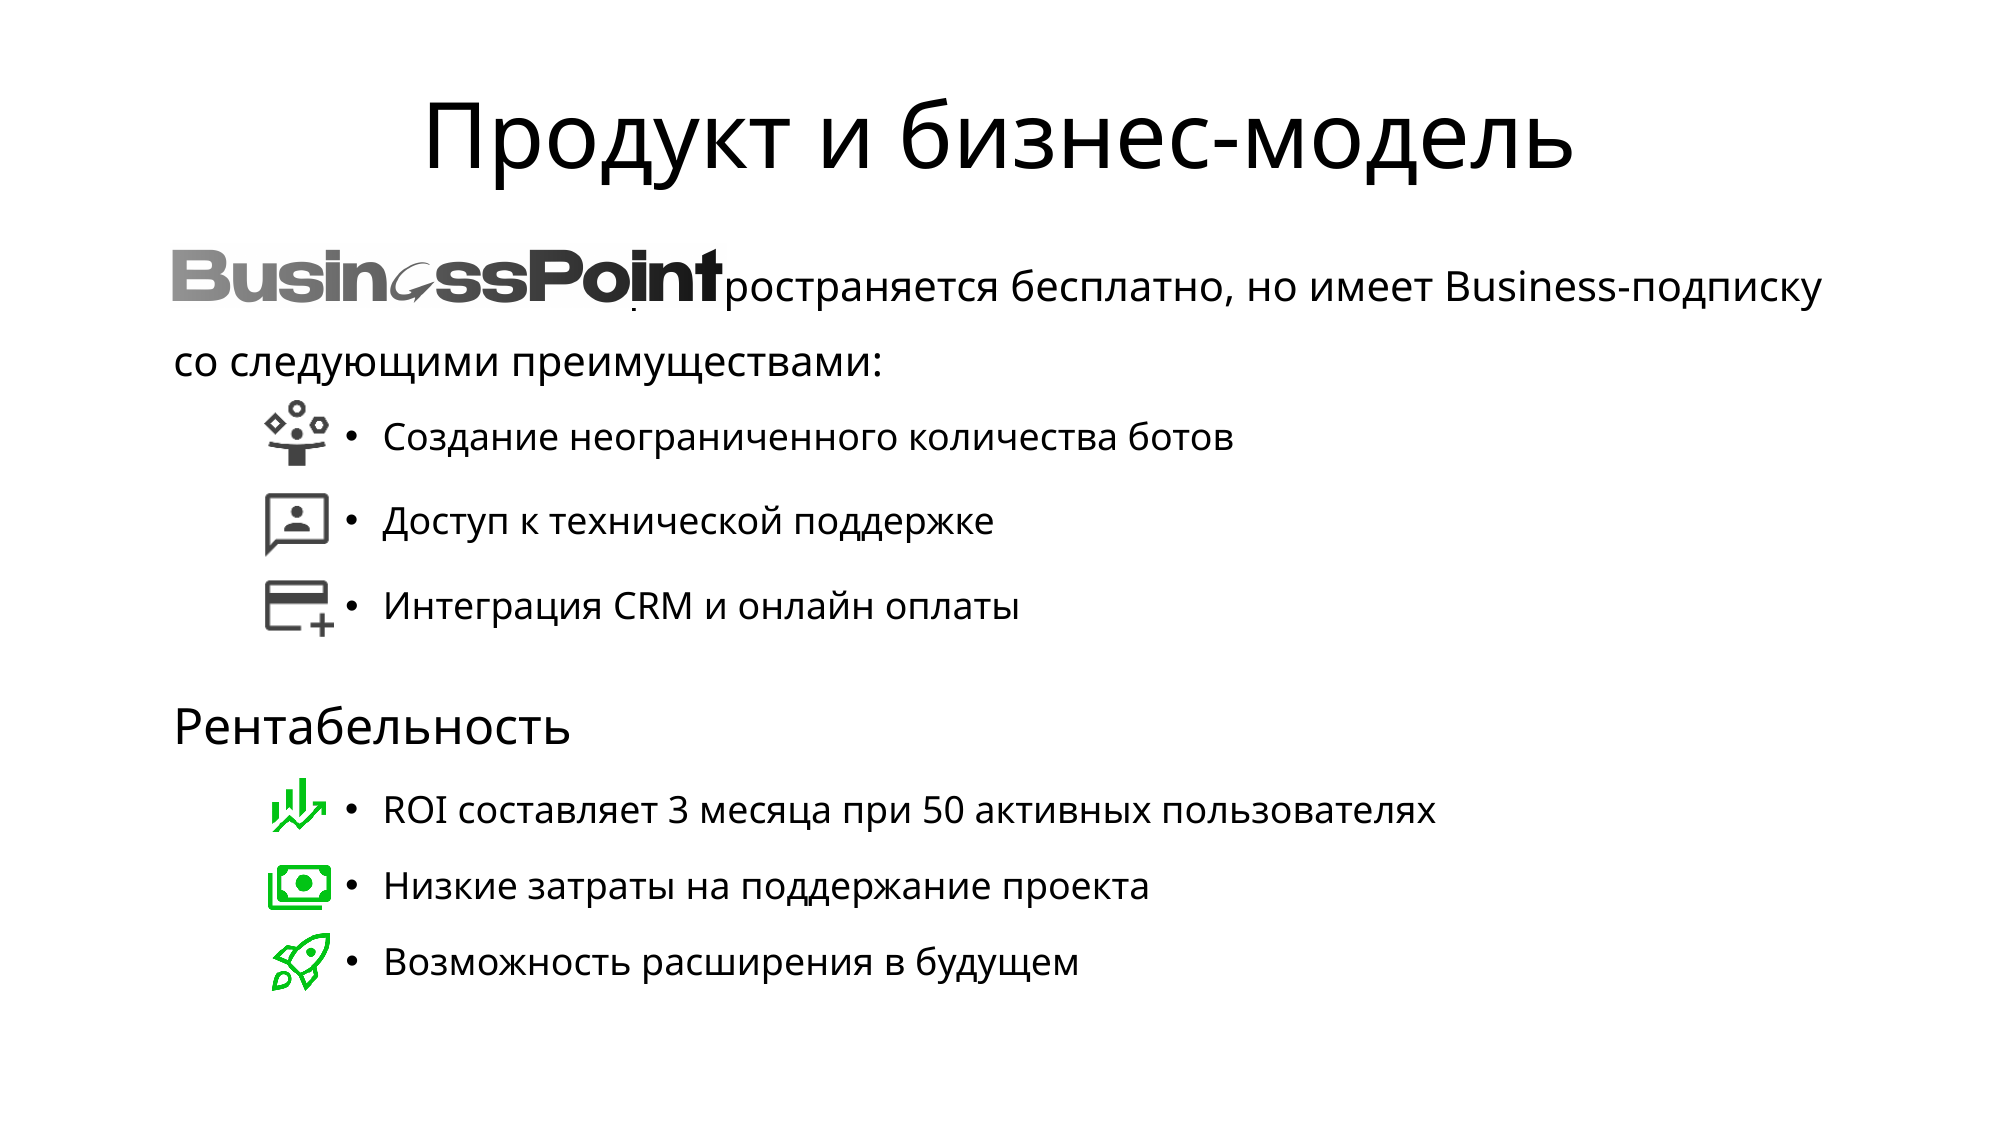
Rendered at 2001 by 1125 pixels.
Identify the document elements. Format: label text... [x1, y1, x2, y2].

text_box Низкие затраты на поддержание проекта [330, 859, 1970, 935]
picture [263, 772, 331, 840]
text_box Доступ к технической поддержке [330, 494, 1970, 579]
text_box ROI составляет 3 месяца при 50 активных пользователях [330, 783, 1970, 859]
picture [266, 927, 335, 996]
text_box Возможность расширения в будущем [330, 935, 1970, 1068]
text_box Создание неограниченного количества ботов [330, 410, 1969, 494]
list - распространяется бесплатно, но имеет Business-подписку со следующими преимуществами: [158, 226, 1889, 656]
picture [265, 853, 333, 921]
title Продукт и бизнес-модель [137, 0, 1863, 278]
picture [170, 243, 727, 308]
text_box Интеграция CRM и онлайн оплаты [330, 579, 1970, 712]
picture [259, 568, 334, 643]
picture [259, 487, 335, 563]
text_box Рентабельность [158, 656, 1798, 789]
picture [259, 397, 335, 473]
